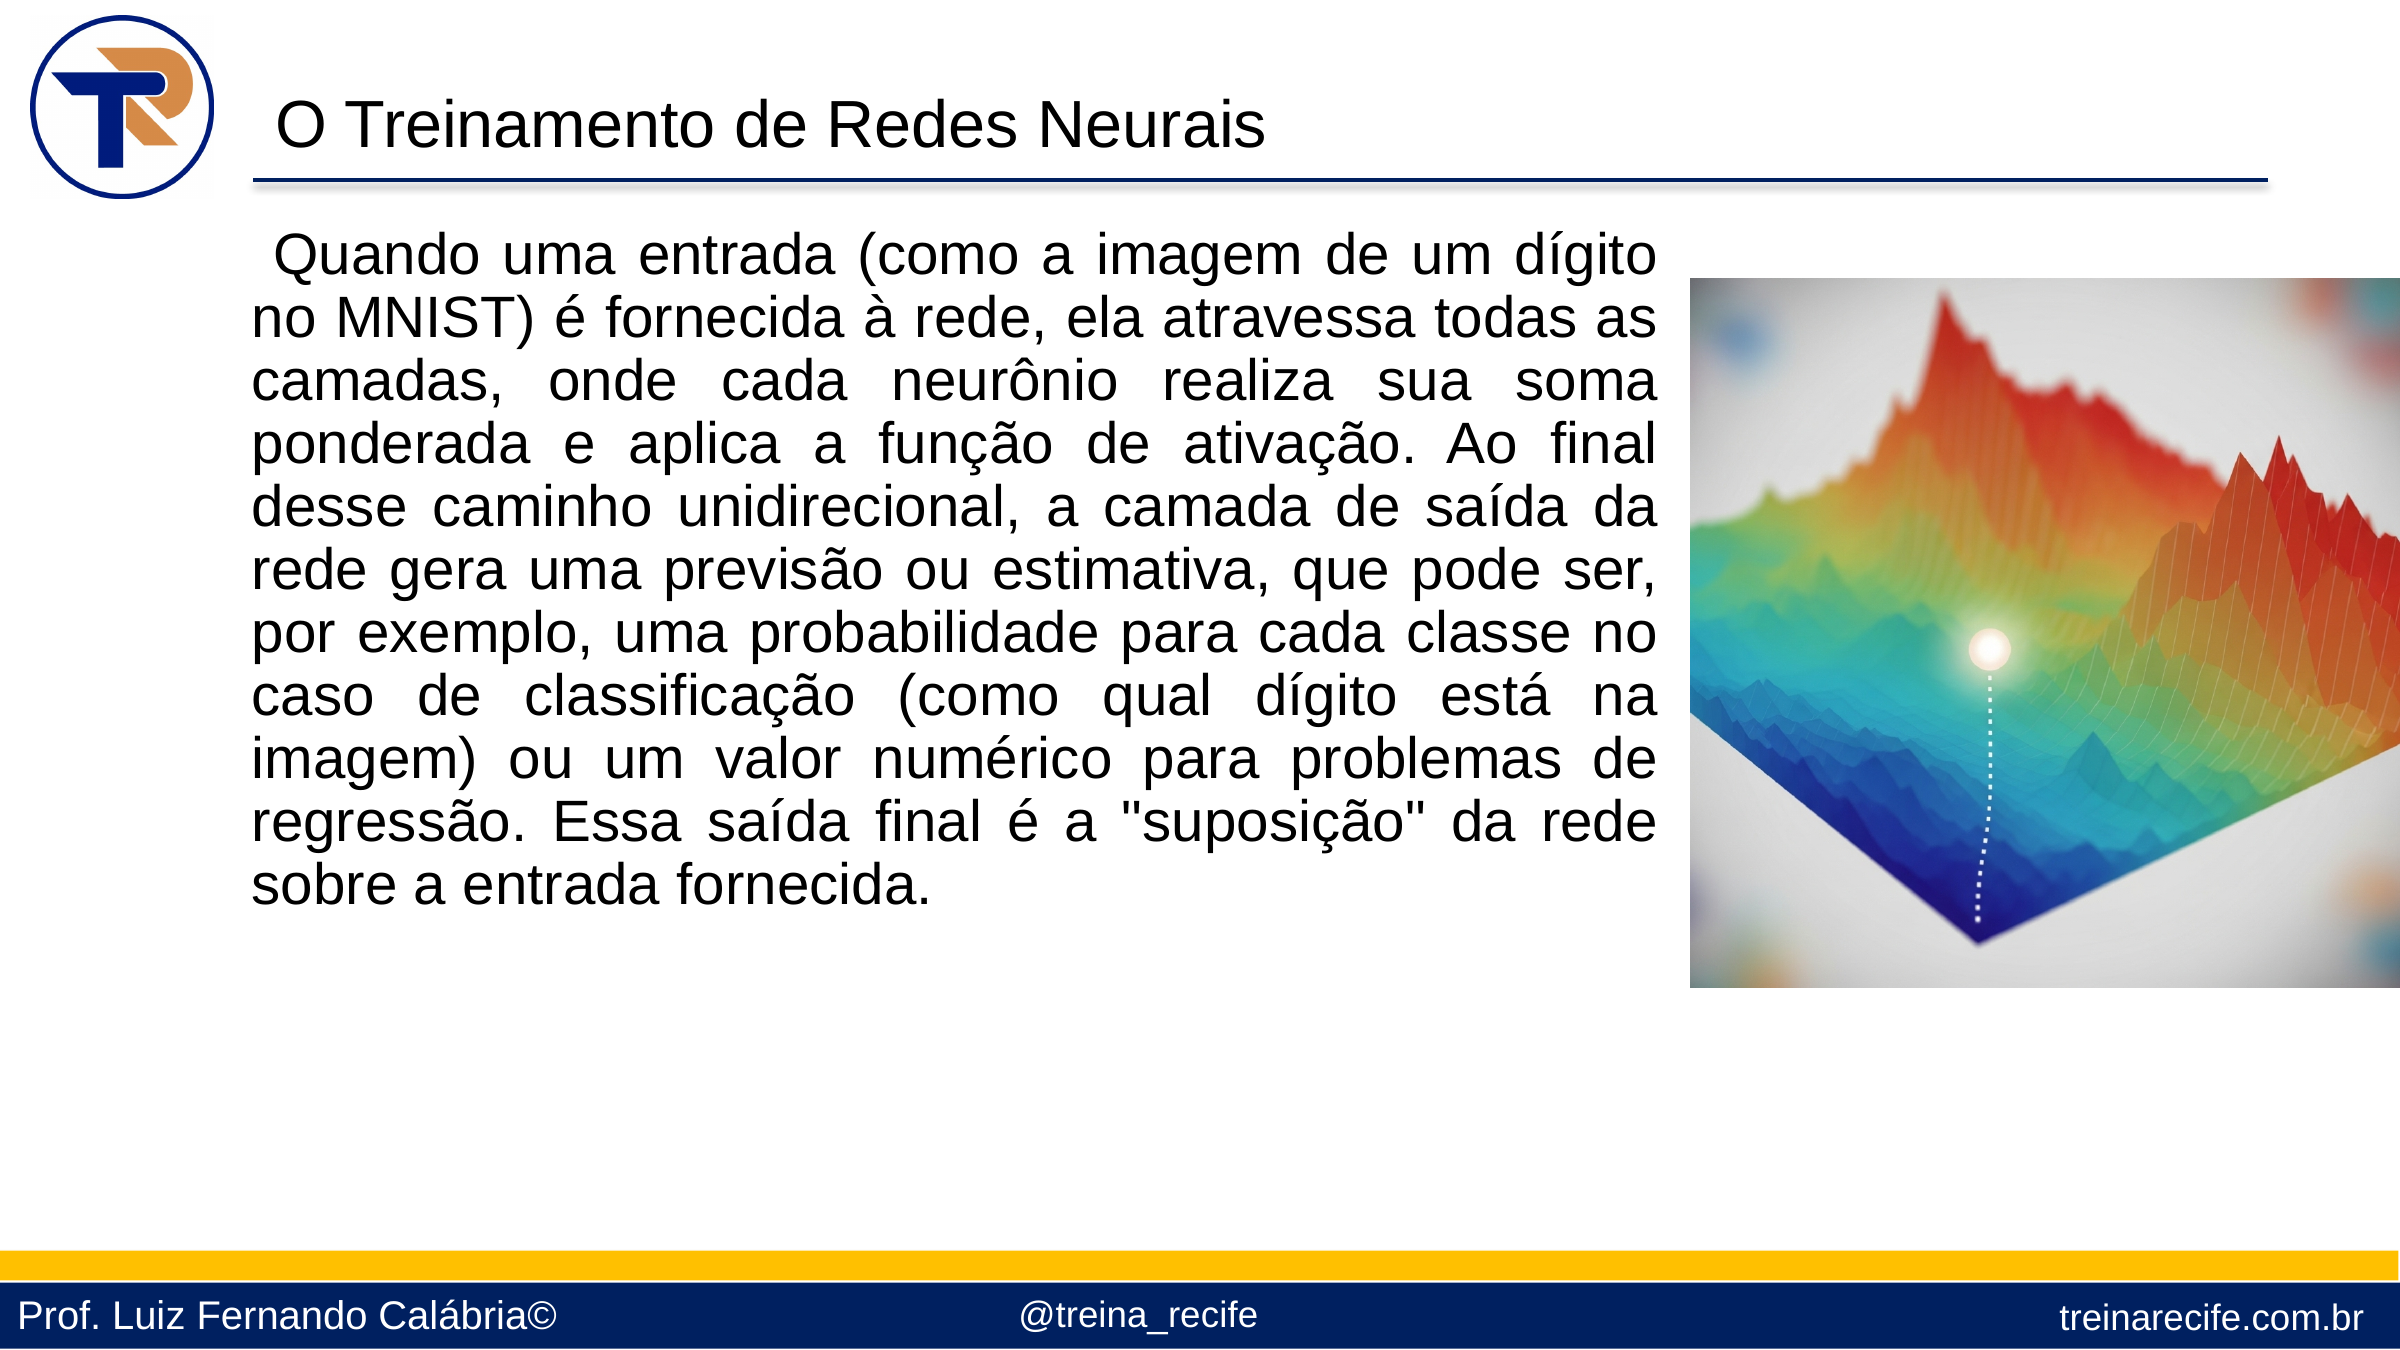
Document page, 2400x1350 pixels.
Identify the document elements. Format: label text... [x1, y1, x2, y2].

text_box O Treinamento de Redes Neurais [260, 73, 2245, 169]
picture [30, 15, 214, 199]
picture [1690, 277, 2400, 989]
text_box Quando uma entrada (como a imagem de um dígito no MNIST) é fornecida à rede, ela atravessa todas as camadas, onde cada neurônio realiza sua soma ponderada e aplica a função de ativação. Ao final desse caminho unidirecional, a camada de saída da rede gera uma previsão ou estimativa, que pode ser, por exemplo, uma probabilidade para cada classe no caso de classificação (como qual dígito está na imagem) ou um valor numérico para problemas de regressão. Essa saída final é a "suposição" da rede sobre a entrada fornecida. [236, 216, 1675, 1252]
